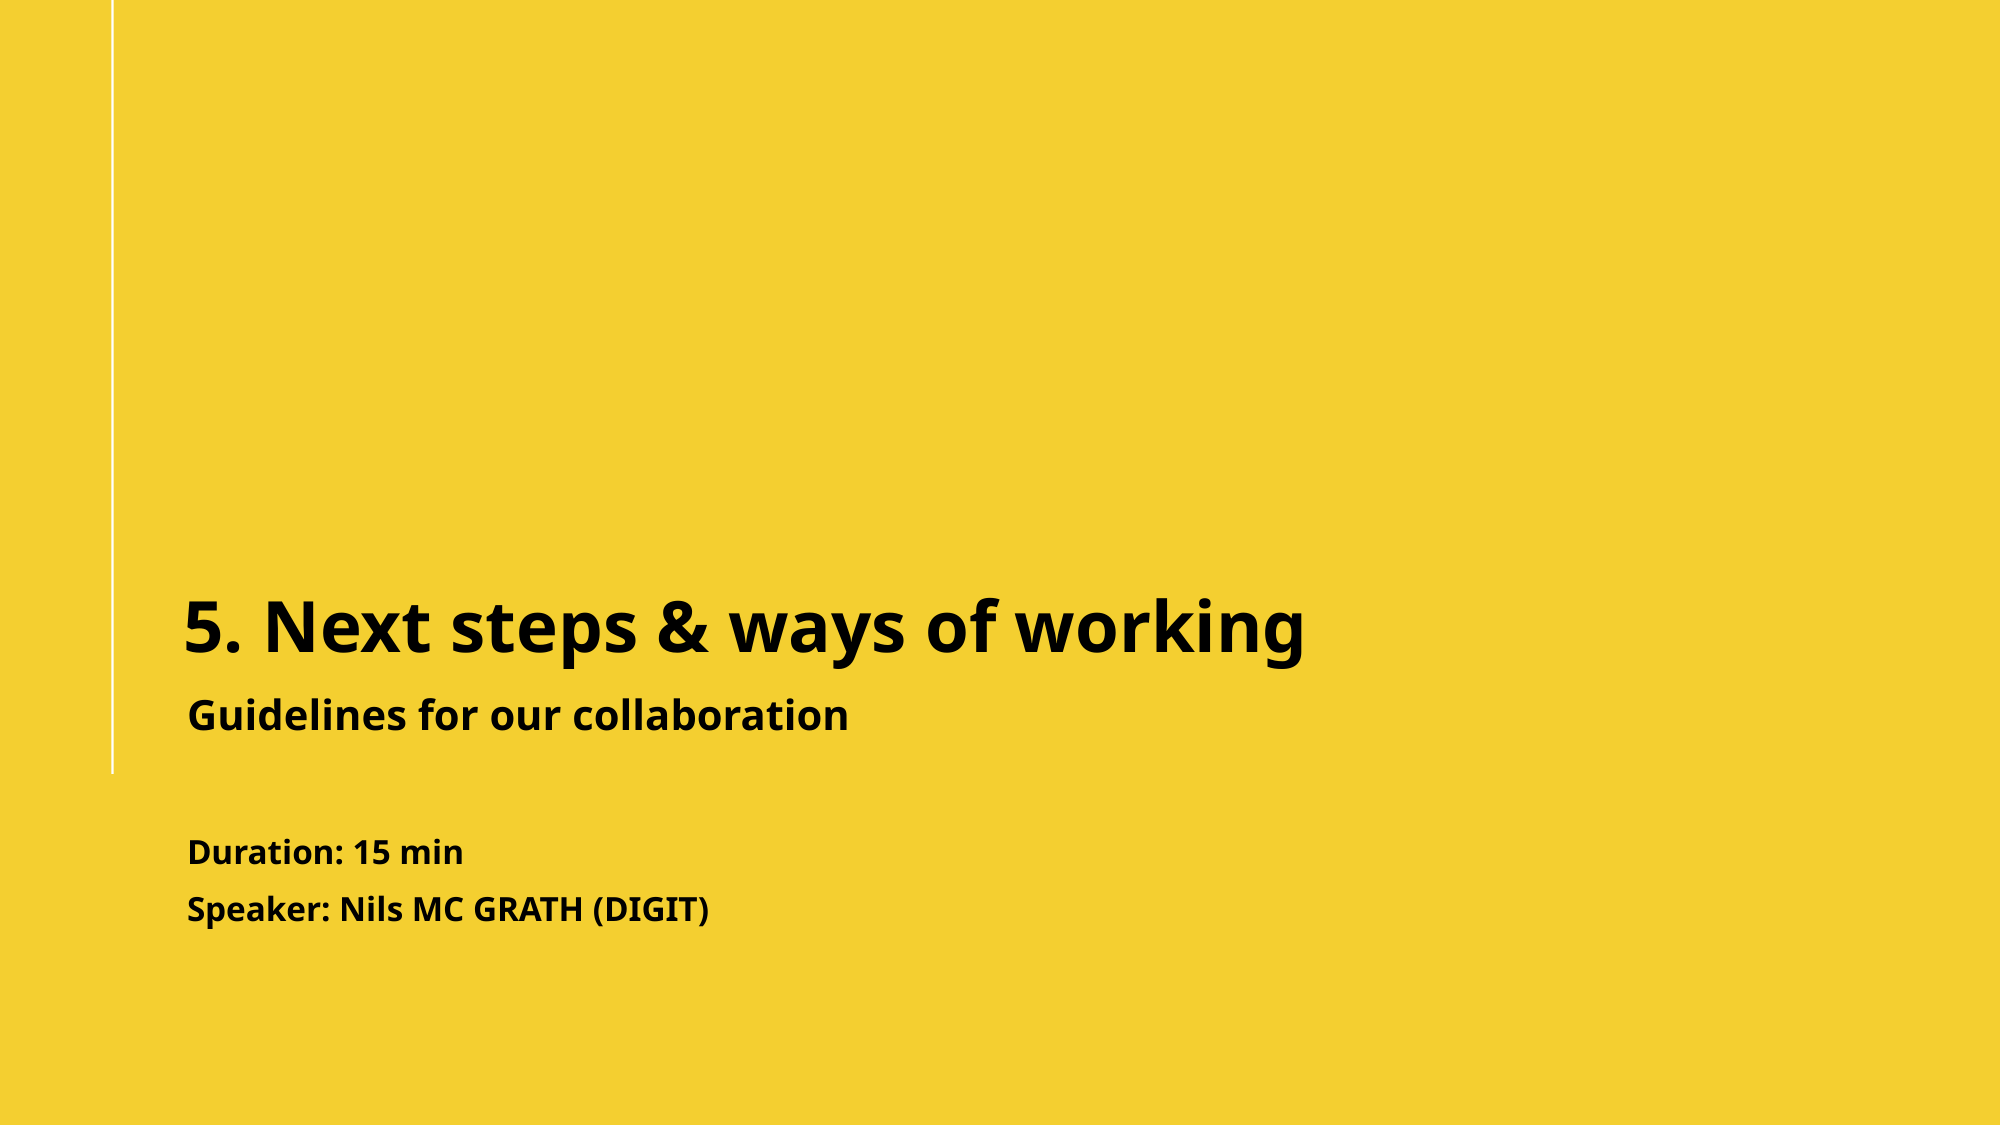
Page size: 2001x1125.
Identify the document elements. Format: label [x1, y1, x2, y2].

text_box [187, 836, 1182, 875]
list [183, 591, 1488, 691]
list [187, 694, 1182, 734]
